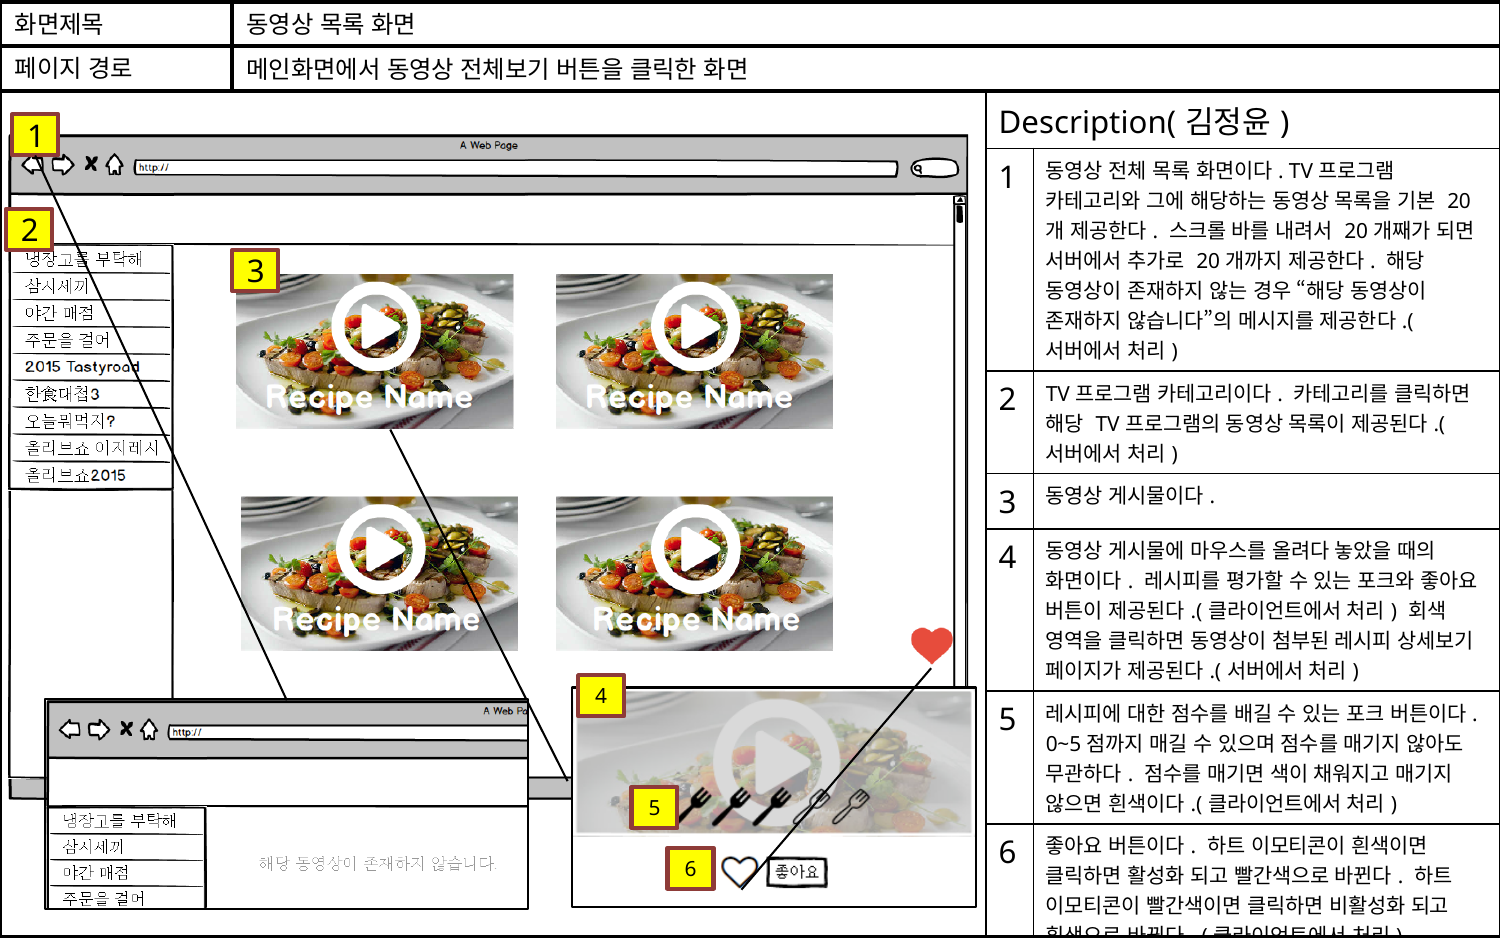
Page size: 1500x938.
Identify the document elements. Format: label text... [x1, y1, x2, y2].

picture [7, 134, 976, 909]
text_box 화면제목 [0, 0, 230, 44]
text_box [34, 155, 288, 701]
table_cell 3 [987, 474, 1033, 528]
table_cell 레시피에 대한 점수를 배길 수 있는 포크 버튼이다. 0~5점까지 매길 수 있으며 점수를 매기지 않아도 무관하다. 점수를 매기면 색이 채워지고 매기지 않으면 흰색이다.(클라이언트에서 처리) [1034, 692, 1500, 823]
table_header Description(김정윤) [987, 91, 1500, 148]
table_cell 4 [987, 530, 1033, 690]
table_cell 동영상 게시물이다. [1034, 474, 1500, 528]
text_box [0, 93, 985, 938]
table_cell 동영상 게시물에 마우스를 올려다 놓았을 때의 화면이다. 레시피를 평가할 수 있는 포크와 좋아요 버튼이 제공된다.(클라이언트에서 처리) 회색 영역을 클릭하면 동영상이 첨부된 레시피 상세보기 페이지가 제공된다.(서버에서 처리) [1034, 530, 1500, 690]
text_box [741, 667, 932, 890]
text_box 동영상 목록 화면 [230, 0, 1500, 44]
text_box 1 [10, 112, 60, 133]
table_cell 6 [987, 825, 1033, 938]
table_cell TV프로그램 카테고리이다. 카테고리를 클릭하면 해당 TV프로그램의 동영상 목록이 제공된다.(서버에서 처리) [1034, 372, 1500, 473]
table_cell 1 [987, 149, 1033, 370]
text_box 메인화면에서 동영상 전체보기 버튼을 클릭한 화면 [230, 44, 1500, 93]
table_cell 좋아요 버튼이다. 하트 이모티콘이 흰색이면 클릭하면 활성화 되고 빨간색으로 바뀐다. 하트 이모티콘이 빨간색이면 클릭하면 비활성화 되고 흰색으로 바뀐다. (클라이언트에서 처리) [1034, 825, 1500, 938]
table_cell 5 [987, 692, 1033, 823]
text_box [389, 429, 568, 782]
text_box 페이지 경로 [0, 44, 230, 93]
table_cell 2 [987, 372, 1033, 473]
table_cell 동영상 전체 목록 화면이다. TV프로그램 카테고리와 그에 해당하는 동영상 목록을 기본 20개 제공한다. 스크롤 바를 내려서 20개째가 되면 서버에서 추가로 20개까지 제공한다. 해당 동영상이 존재하지 않는 경우 “해당 동영상이 존재하지 않습니다”의 메시지를 제공한다.(서버에서 처리) [1034, 149, 1500, 370]
